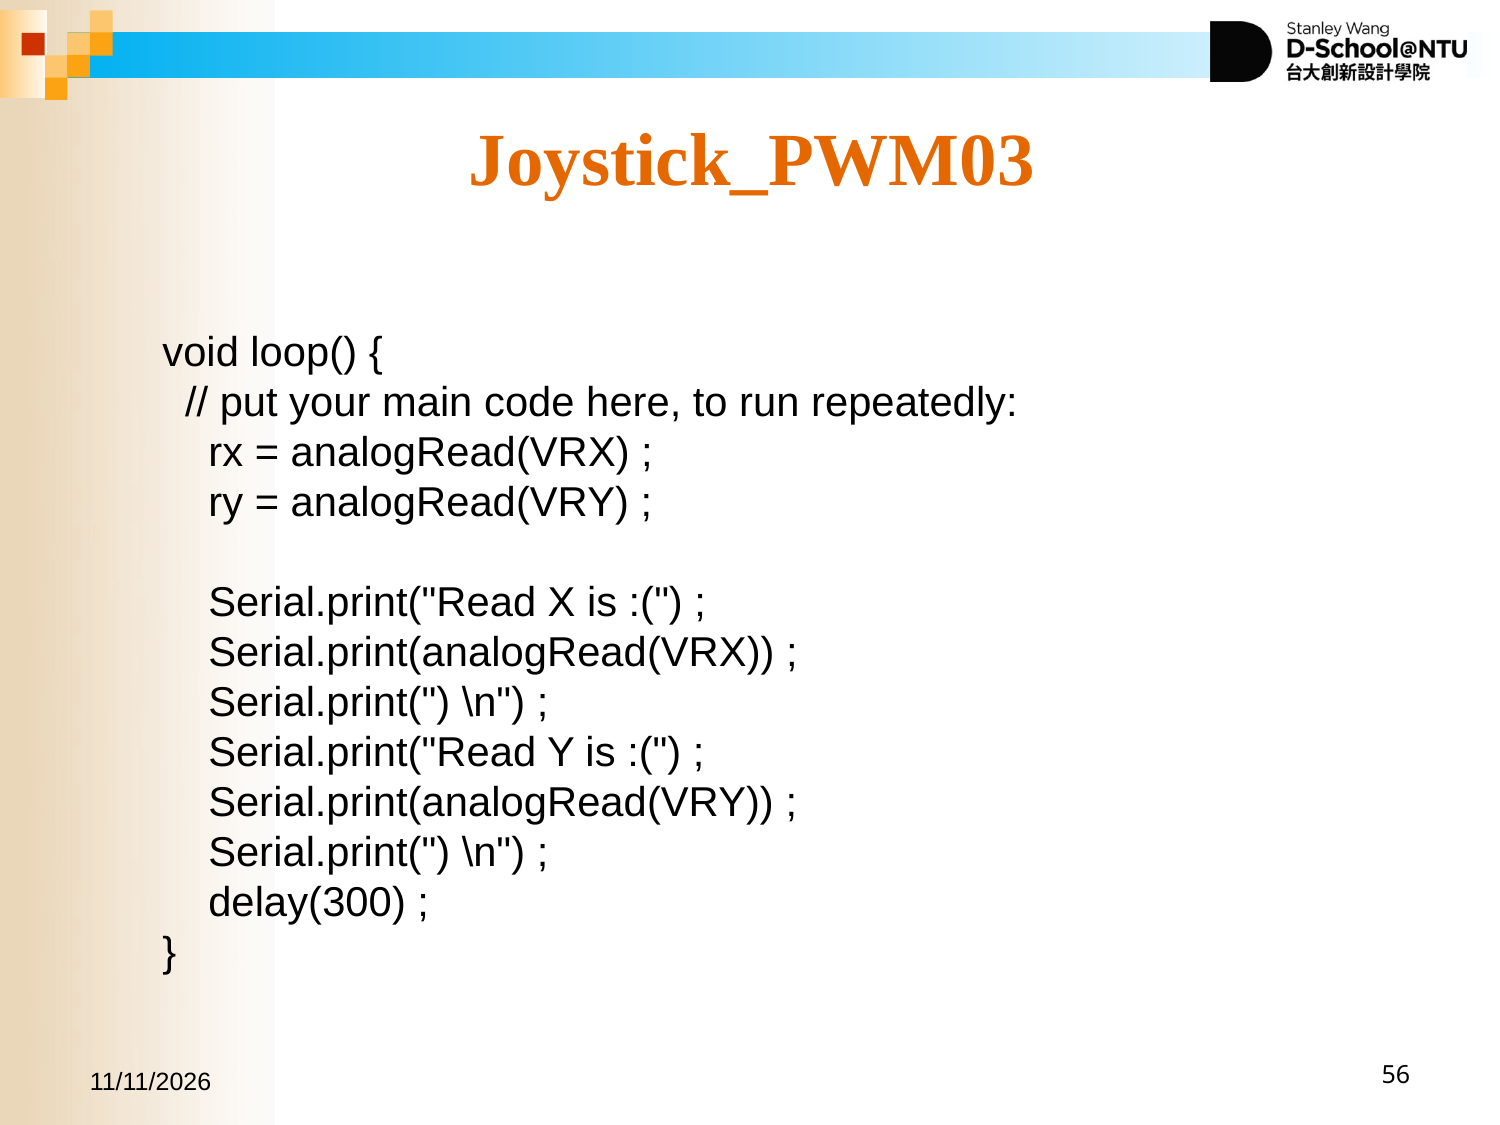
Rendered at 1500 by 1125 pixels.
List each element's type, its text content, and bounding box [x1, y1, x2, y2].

text_box void loop() { // put your main code here, to run repeatedly: rx = analogRead(VRX) ; ry = analogRead(VRY) ; Serial.print("Read X is :(") ; Serial.print(analogRead(VRX)) ; Serial.print(") \n") ; Serial.print("Read Y is :(") ; Serial.print(analogRead(VRY)) ; Serial.print(") \n") ; delay(300) ; } [147, 267, 1365, 983]
text_box 2017/11/2 [75, 1024, 425, 1103]
picture [1210, 21, 1467, 82]
text_box 56 [1074, 1024, 1425, 1100]
title Joystick_PWM03 [76, 42, 1427, 268]
